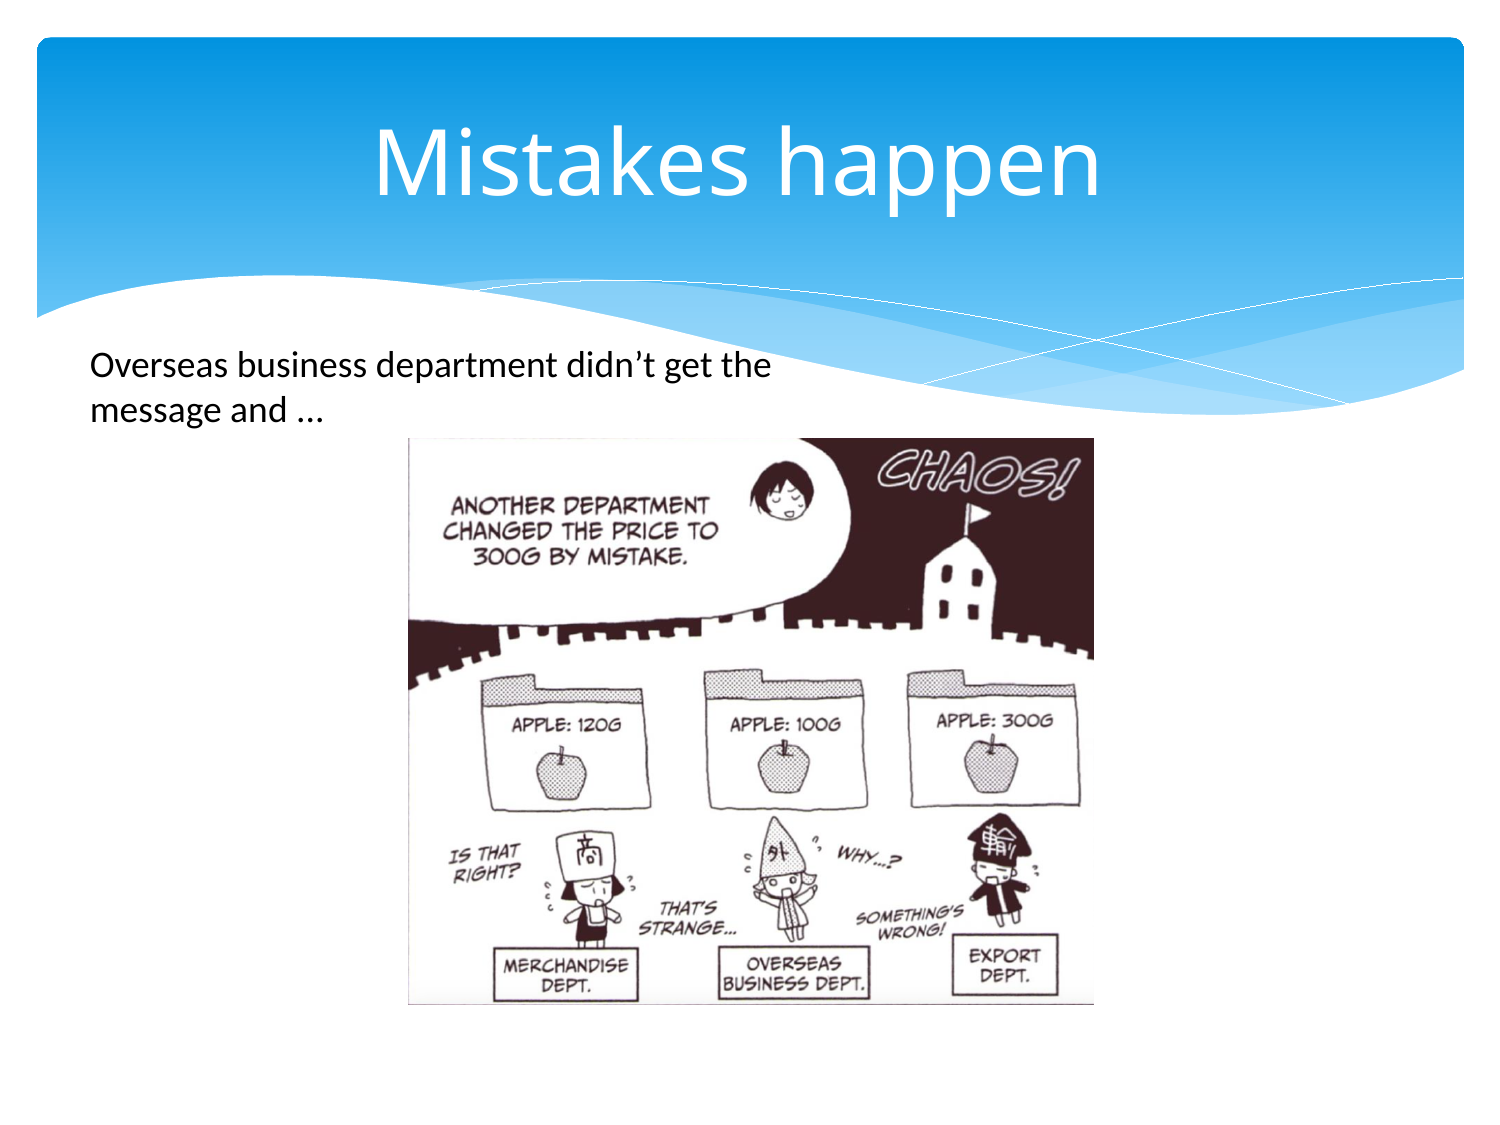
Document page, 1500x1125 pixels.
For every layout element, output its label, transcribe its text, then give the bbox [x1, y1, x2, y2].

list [407, 438, 1094, 1006]
text_box Overseas business department didn’t get the message and ... [74, 332, 825, 438]
title Mistakes happen [75, 55, 1425, 261]
